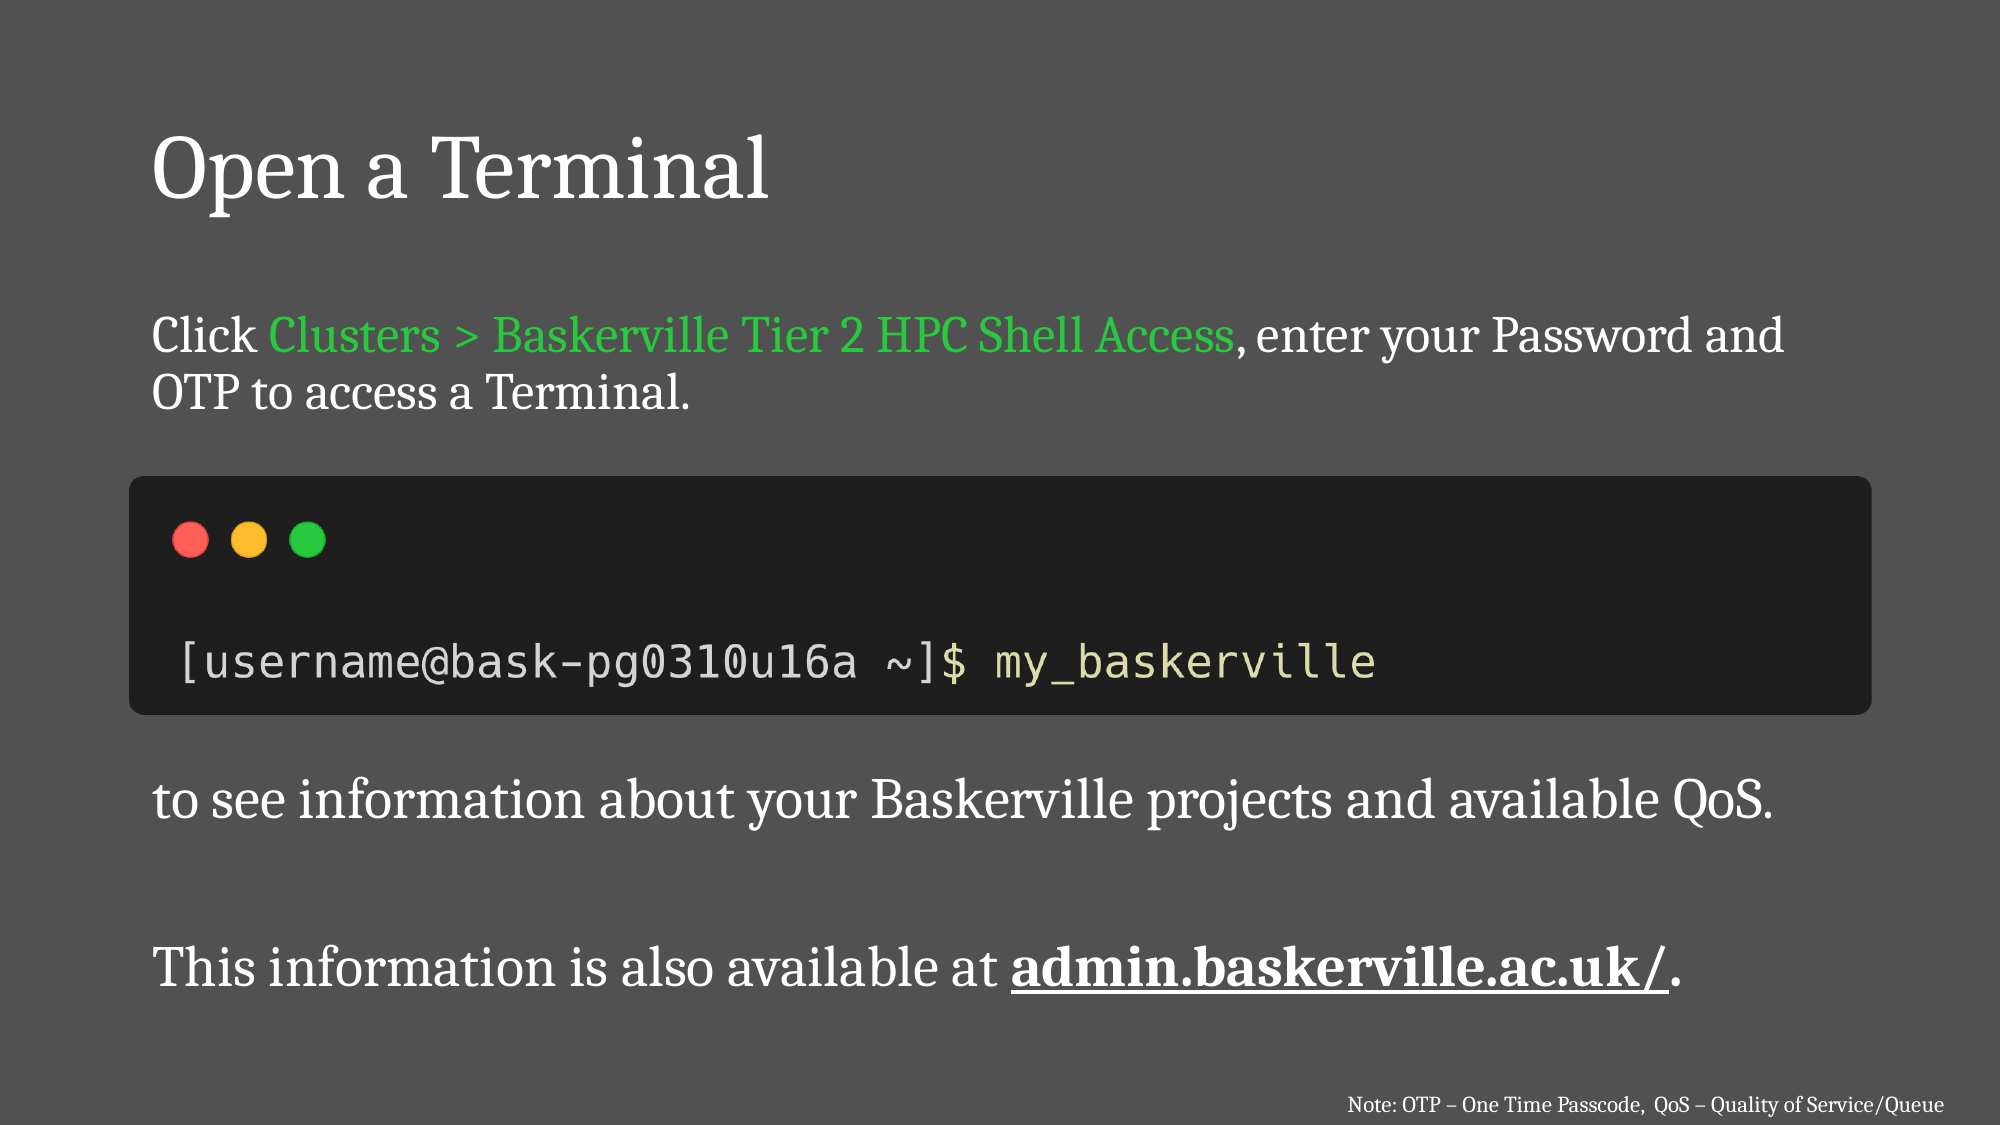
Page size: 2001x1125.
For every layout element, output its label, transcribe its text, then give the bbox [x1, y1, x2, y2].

text_box Note: OTP – One Time Passcode, QoS – Quality of Service/Queue [1332, 1082, 2000, 1125]
text_box to see information about your Baskerville projects and available QoS. This information is also available at admin.baskerville.ac.uk/. [137, 825, 1863, 1040]
picture [5, 365, 1994, 825]
list Click Clusters > Baskerville Tier 2 HPC Shell Access, enter your Password and OTP to access a Terminal. [137, 299, 1863, 365]
title Open a Terminal [137, 59, 1863, 278]
